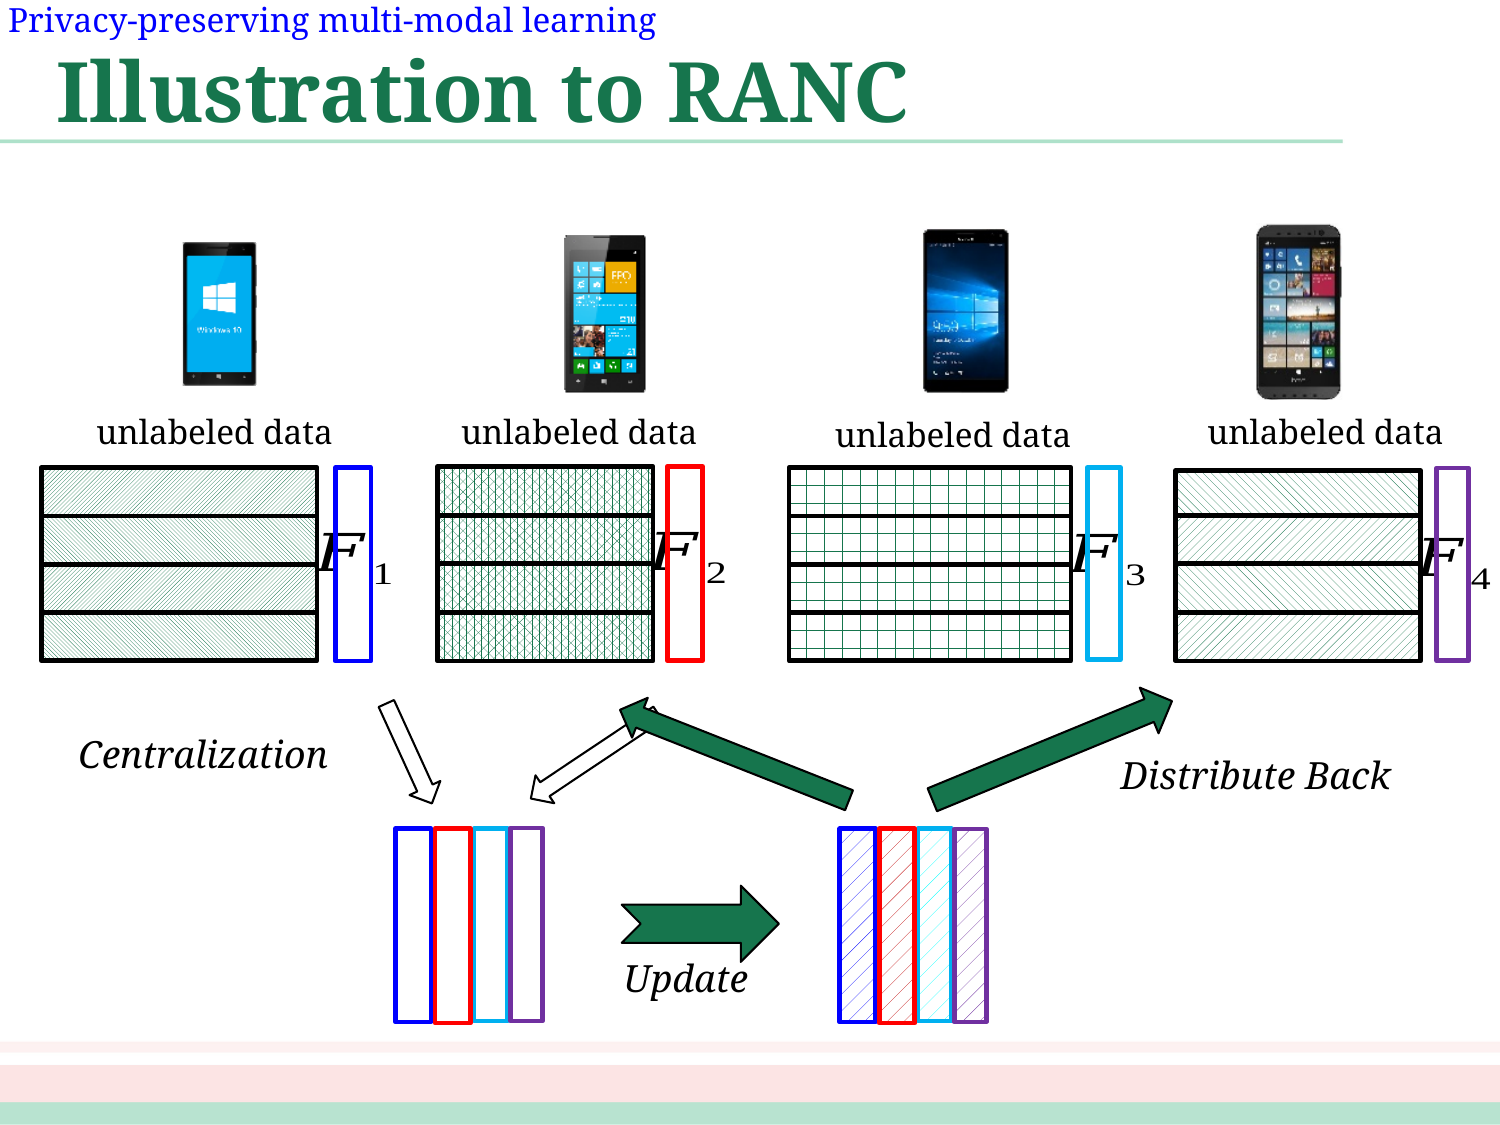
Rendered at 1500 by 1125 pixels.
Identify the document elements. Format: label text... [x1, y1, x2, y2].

text_box Centralization [63, 723, 344, 784]
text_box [41, 467, 317, 661]
title Illustration to RANC [41, 31, 1336, 160]
text_box [927, 687, 1173, 812]
text_box [917, 828, 952, 1021]
text_box [620, 697, 853, 811]
text_box [1436, 467, 1469, 661]
text_box [667, 466, 703, 661]
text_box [789, 467, 1072, 661]
text_box [954, 829, 987, 1022]
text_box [1175, 470, 1421, 661]
text_box Update [608, 947, 764, 1008]
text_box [395, 827, 543, 1024]
text_box Distribute Back [1105, 744, 1406, 805]
text_box [621, 885, 779, 947]
text_box [378, 700, 441, 804]
text_box [879, 828, 915, 1024]
picture [0, 0, 1500, 1125]
text_box [335, 467, 371, 662]
text_box [1087, 467, 1121, 660]
text_box [839, 828, 876, 1023]
text_box Privacy-preserving multi-modal learning [0, 0, 788, 47]
text_box [530, 724, 646, 804]
text_box [649, 706, 657, 712]
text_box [437, 466, 653, 661]
